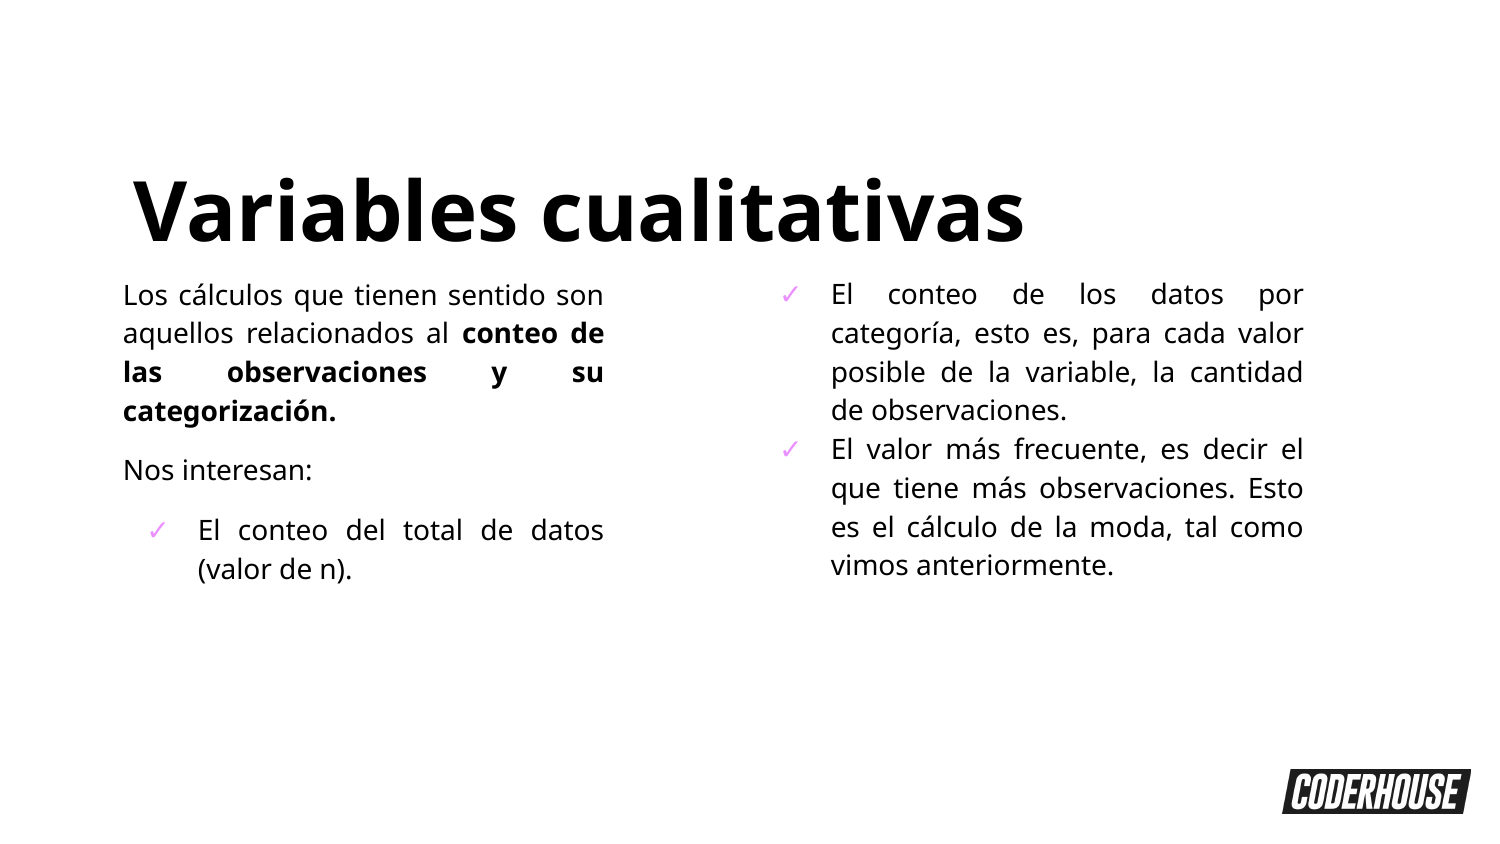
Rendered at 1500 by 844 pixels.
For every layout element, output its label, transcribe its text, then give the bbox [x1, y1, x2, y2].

text_box Los cálculos que tienen sentido son aquellos relacionados al conteo de las observaciones y su categorización. Nos interesan: El conteo del total de datos (valor de n). [108, 256, 620, 779]
picture [1320, 769, 1471, 814]
text_box Variables cualitativas [118, 154, 1365, 257]
text_box El conteo de los datos por categoría, esto es, para cada valor posible de la variable, la cantidad de observaciones. El valor más frecuente, es decir el que tiene más observaciones. Esto es el cálculo de la moda, tal como vimos anteriormente. [740, 256, 1320, 835]
